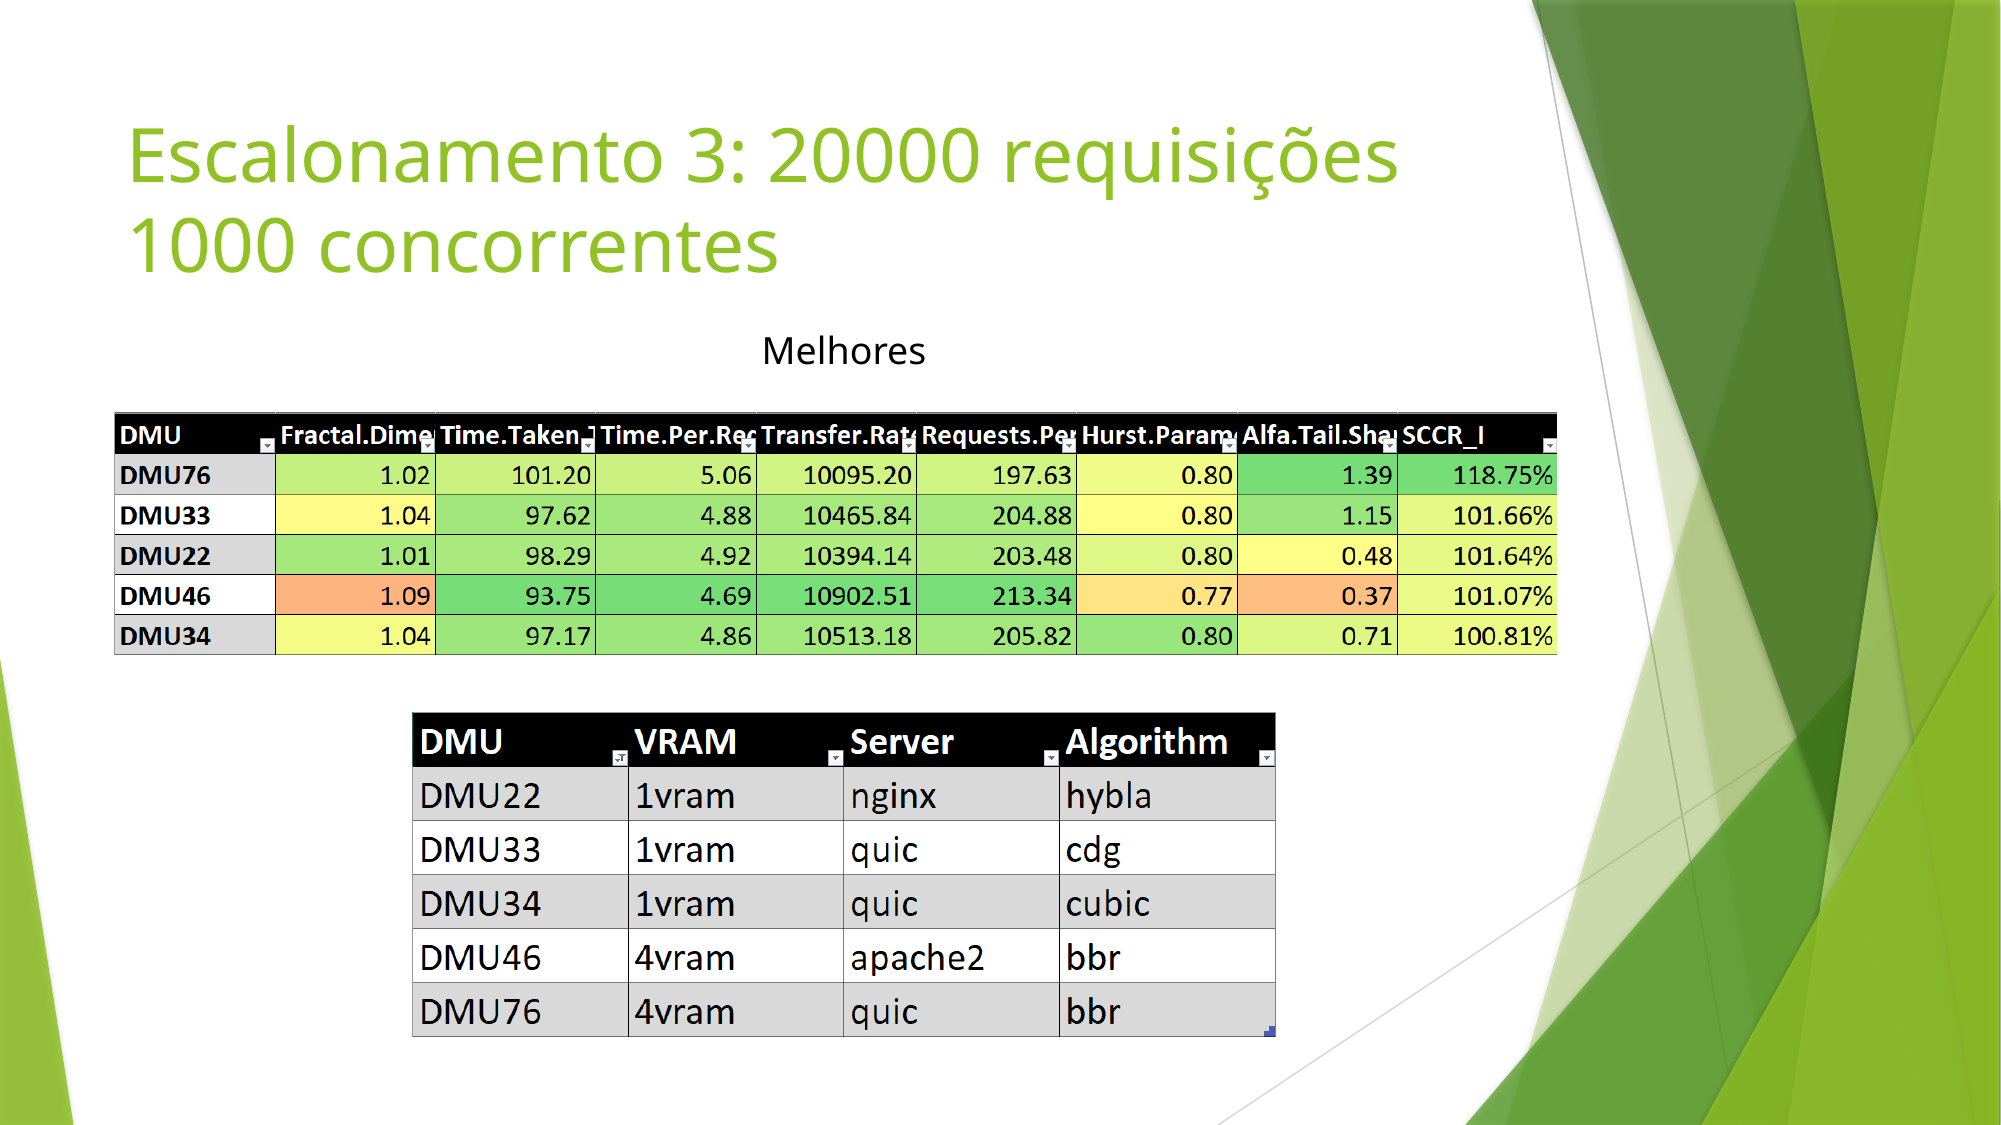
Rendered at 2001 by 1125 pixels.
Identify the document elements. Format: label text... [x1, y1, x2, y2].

picture [113, 411, 1558, 655]
title Escalonamento 3: 20000 requisições 1000 concorrentes [111, 99, 1522, 317]
text_box Melhores [109, 319, 1580, 380]
picture [411, 712, 1277, 1038]
